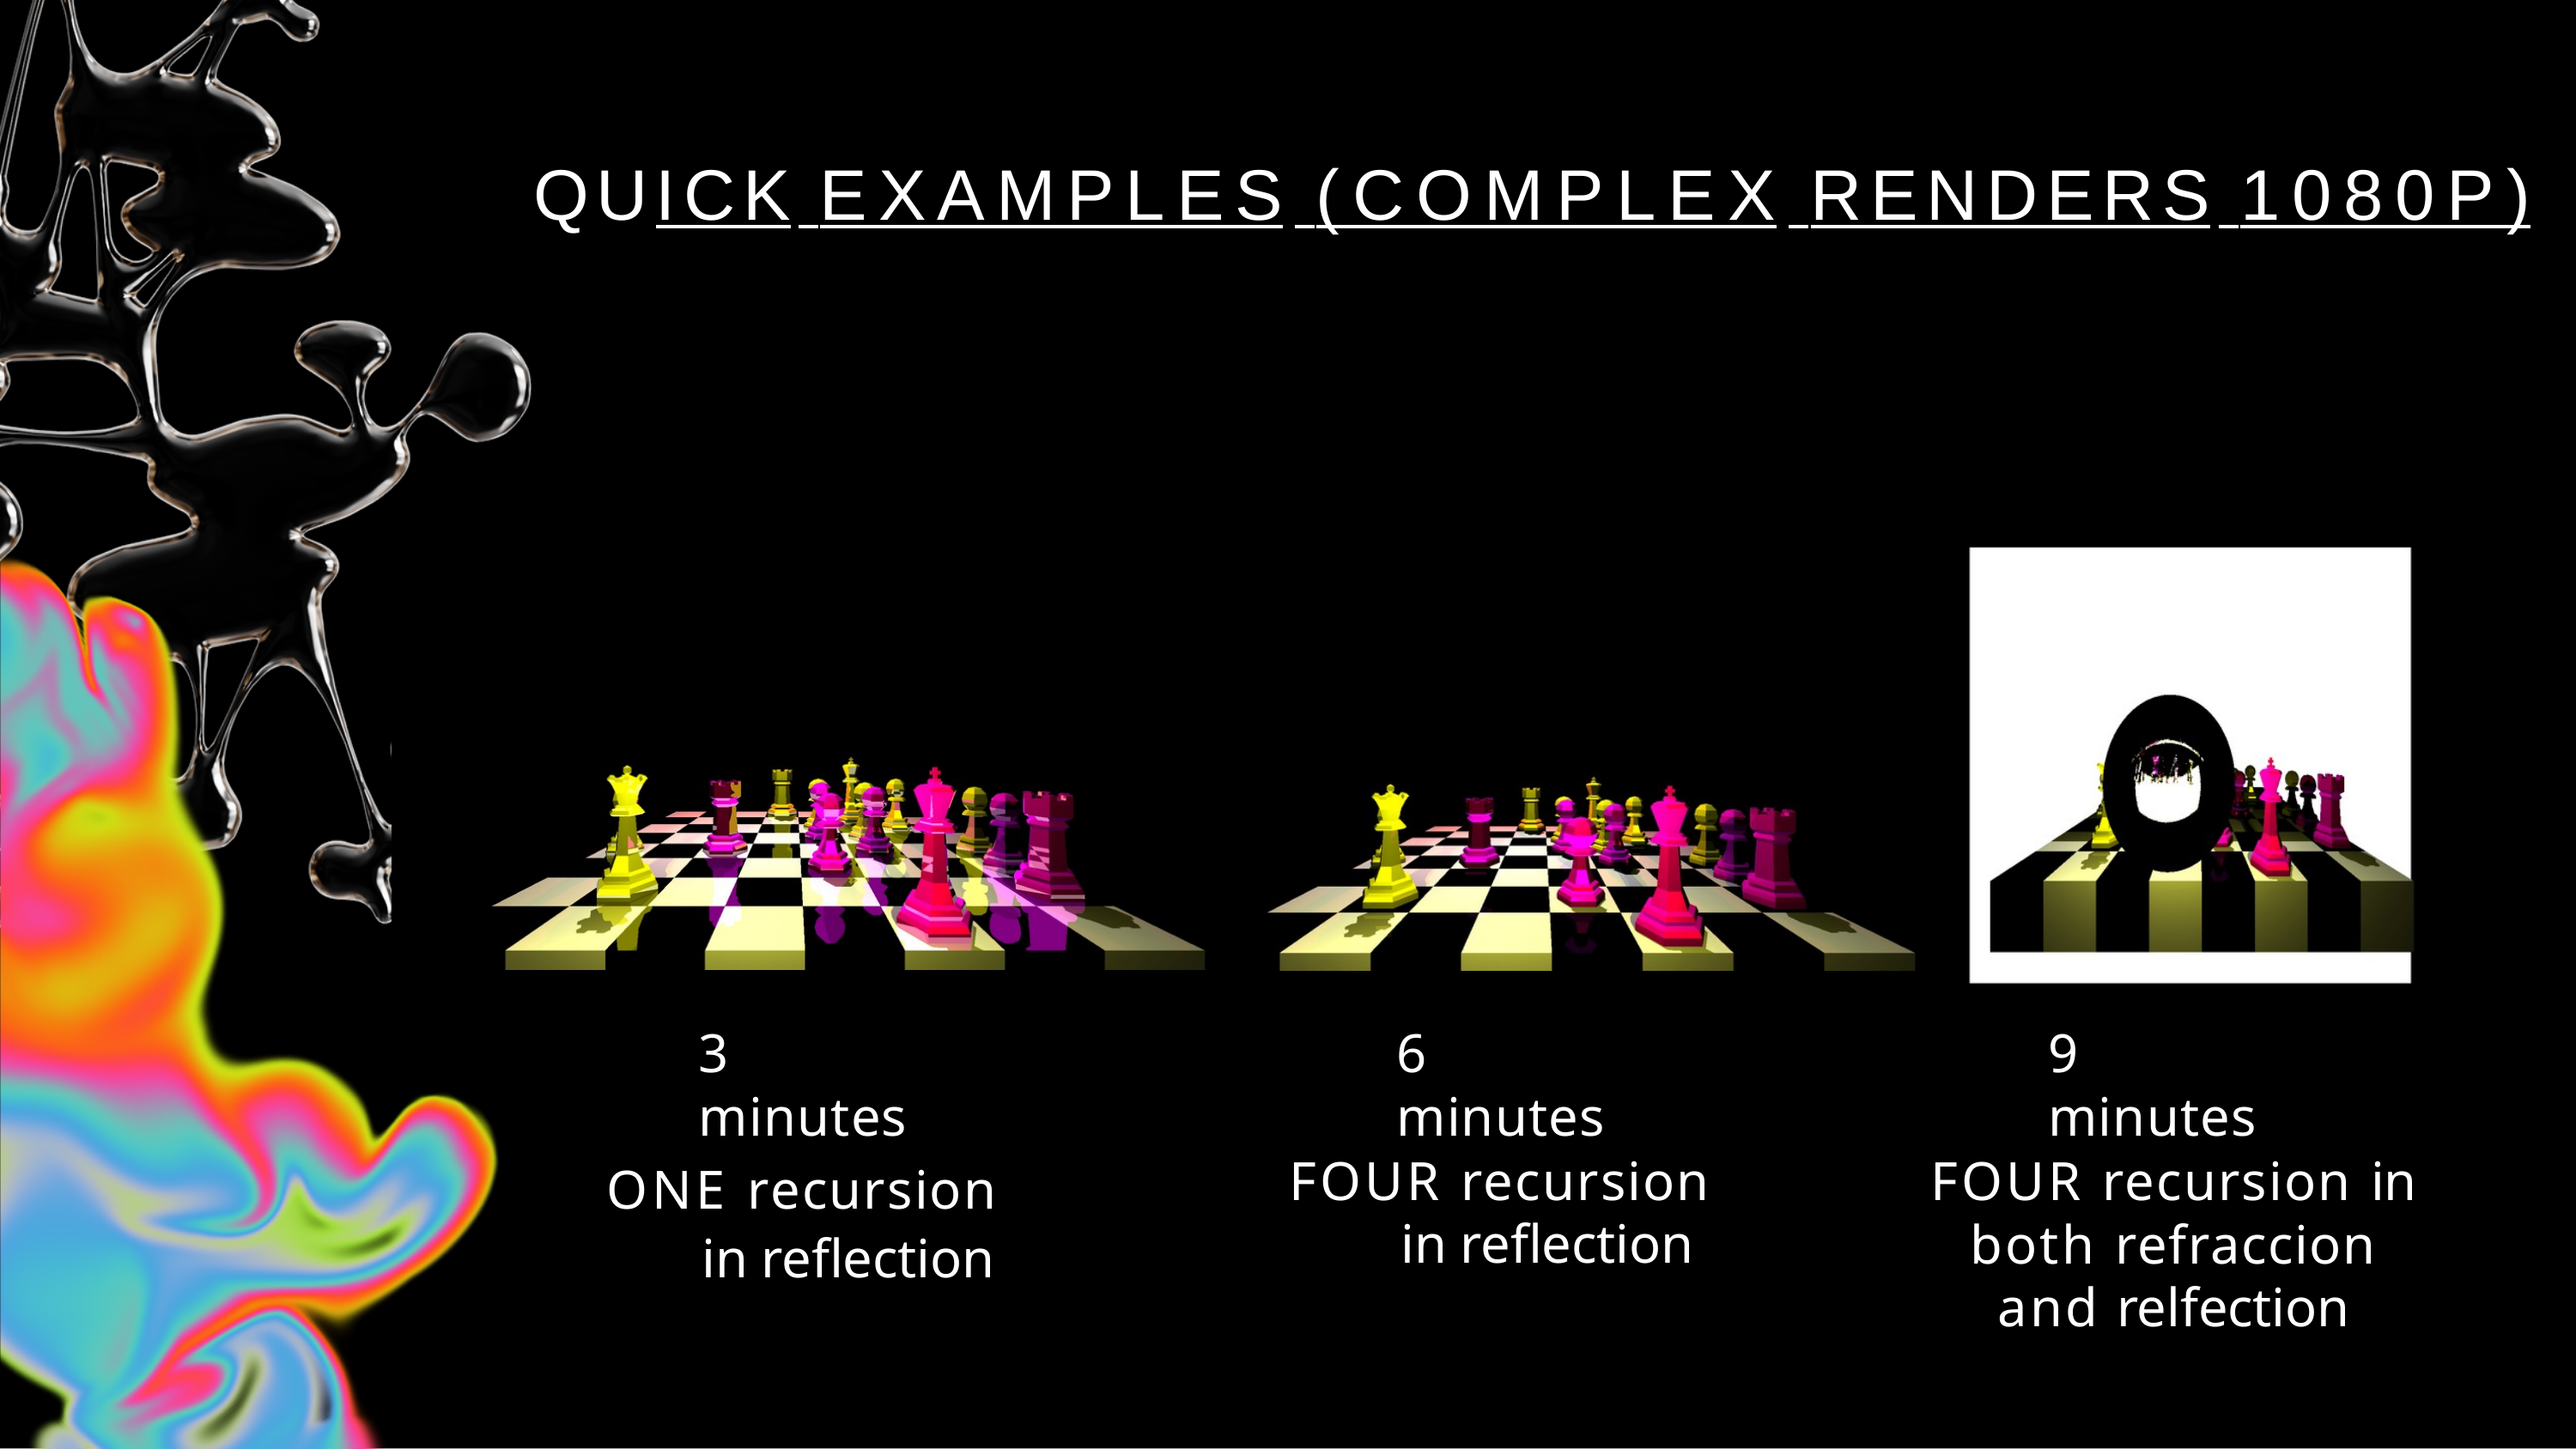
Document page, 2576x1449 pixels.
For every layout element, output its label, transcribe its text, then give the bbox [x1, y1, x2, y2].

title QUICK EXAMPLES (COMPLEX RENDERS 1080P) [536, 56, 2559, 391]
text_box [0, 396, 2576, 1449]
picture [0, 0, 533, 396]
